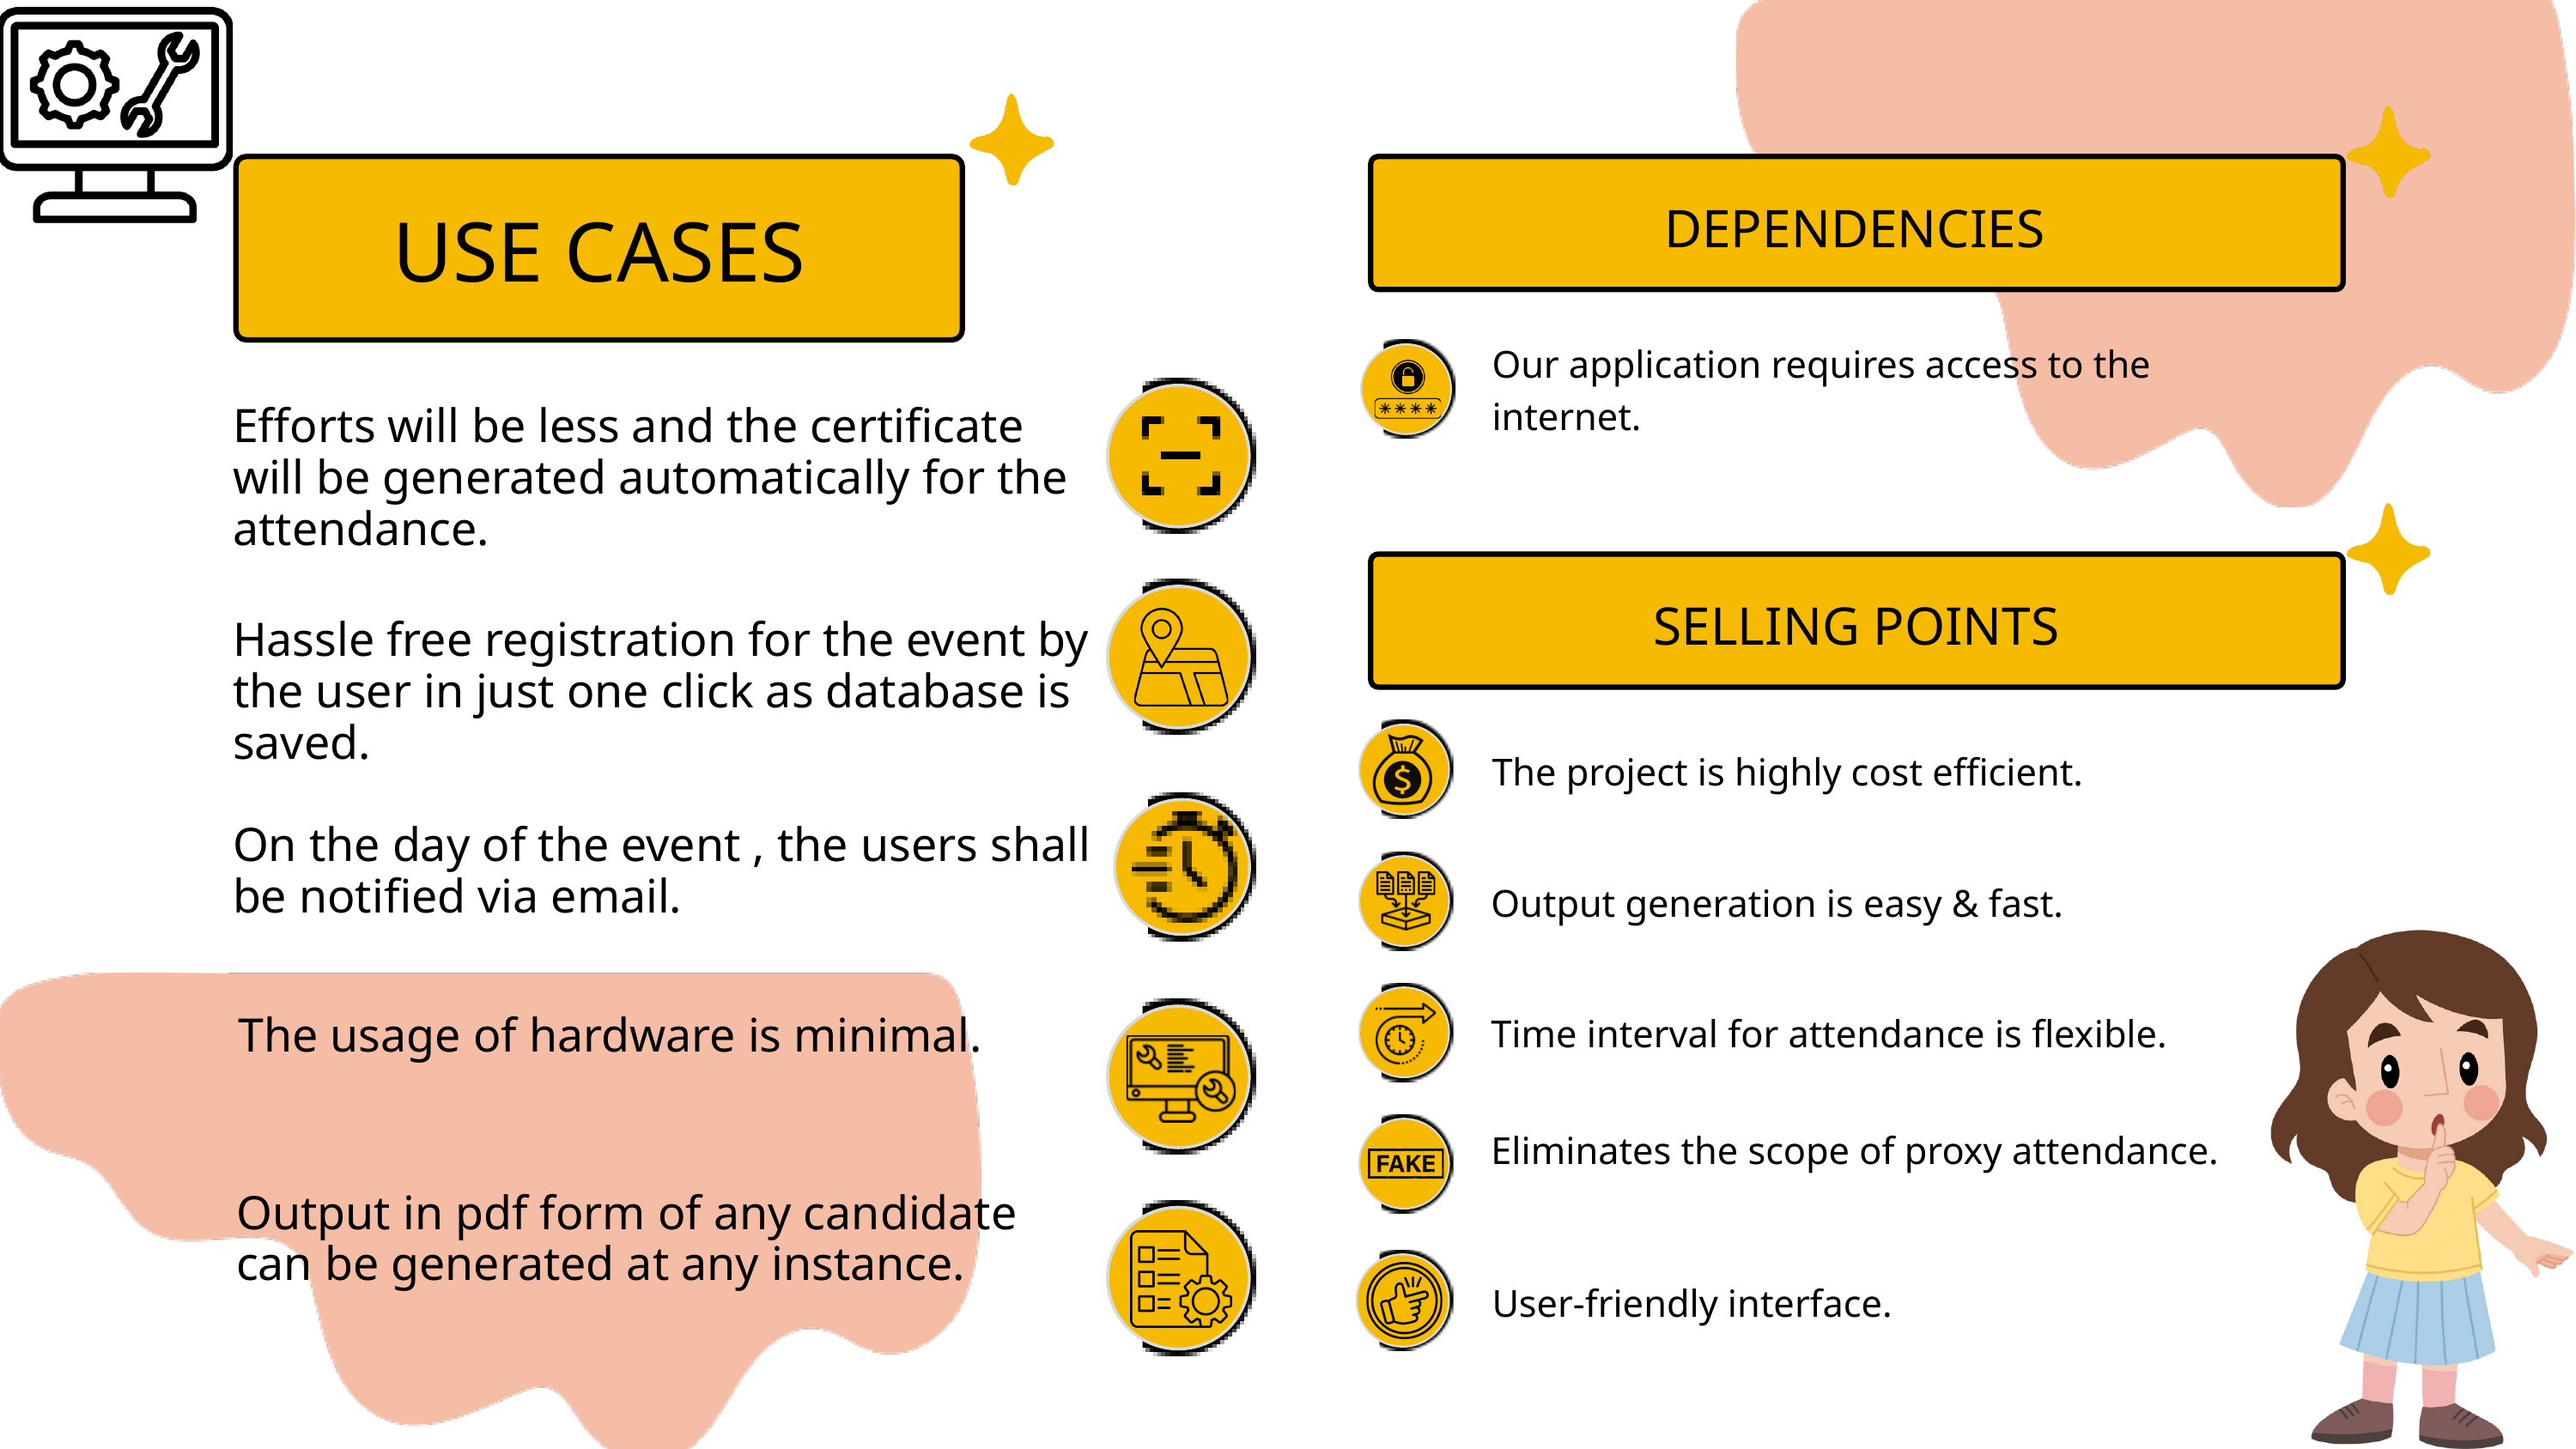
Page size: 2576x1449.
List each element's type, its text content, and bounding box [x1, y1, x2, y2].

text_box The usage of hardware is minimal. [238, 997, 1009, 1062]
text_box [1735, 0, 2576, 510]
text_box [1358, 854, 1450, 858]
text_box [1370, 543, 2344, 694]
text_box [1381, 983, 1454, 988]
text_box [1358, 723, 1450, 726]
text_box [1355, 1252, 1450, 1257]
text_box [1105, 378, 1257, 1356]
text_box [962, 89, 1054, 200]
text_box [1359, 339, 1456, 440]
text_box Eliminates the scope of proxy attendance. [1491, 1131, 2261, 1173]
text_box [1359, 988, 1449, 1077]
text_box Hassle free registration for the event by the user in just one click as database is saved. [233, 614, 1101, 768]
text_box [235, 156, 963, 341]
text_box [1381, 719, 1454, 725]
text_box On the day of the event , the users shall be notified via email. [233, 820, 1101, 923]
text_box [1370, 146, 2344, 297]
text_box [2339, 499, 2431, 609]
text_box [1359, 857, 1449, 945]
text_box [0, 7, 234, 223]
text_box Efforts will be less and the certificate will be generated automatically for the attendance. [233, 400, 1101, 555]
text_box Output in pdf form of any candidate can be generated at any instance. [236, 1187, 1091, 1290]
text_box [1358, 985, 1450, 990]
text_box Output generation is easy & fast. [1491, 872, 2261, 925]
text_box [1379, 1250, 1454, 1255]
text_box [2339, 101, 2431, 212]
text_box The project is highly cost efficient. [1492, 741, 2262, 793]
text_box [1381, 1114, 1454, 1119]
text_box Our application requires access to the internet. [1492, 333, 2262, 438]
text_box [1359, 1119, 1449, 1209]
text_box User-friendly interface. [1492, 1271, 2262, 1325]
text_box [1358, 1117, 1450, 1121]
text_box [1357, 1255, 1449, 1346]
text_box [0, 972, 981, 1449]
text_box [1381, 852, 1454, 857]
text_box [2270, 930, 2573, 1449]
text_box Time interval for attendance is flexible. [1491, 1013, 2261, 1055]
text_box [1359, 725, 1449, 814]
